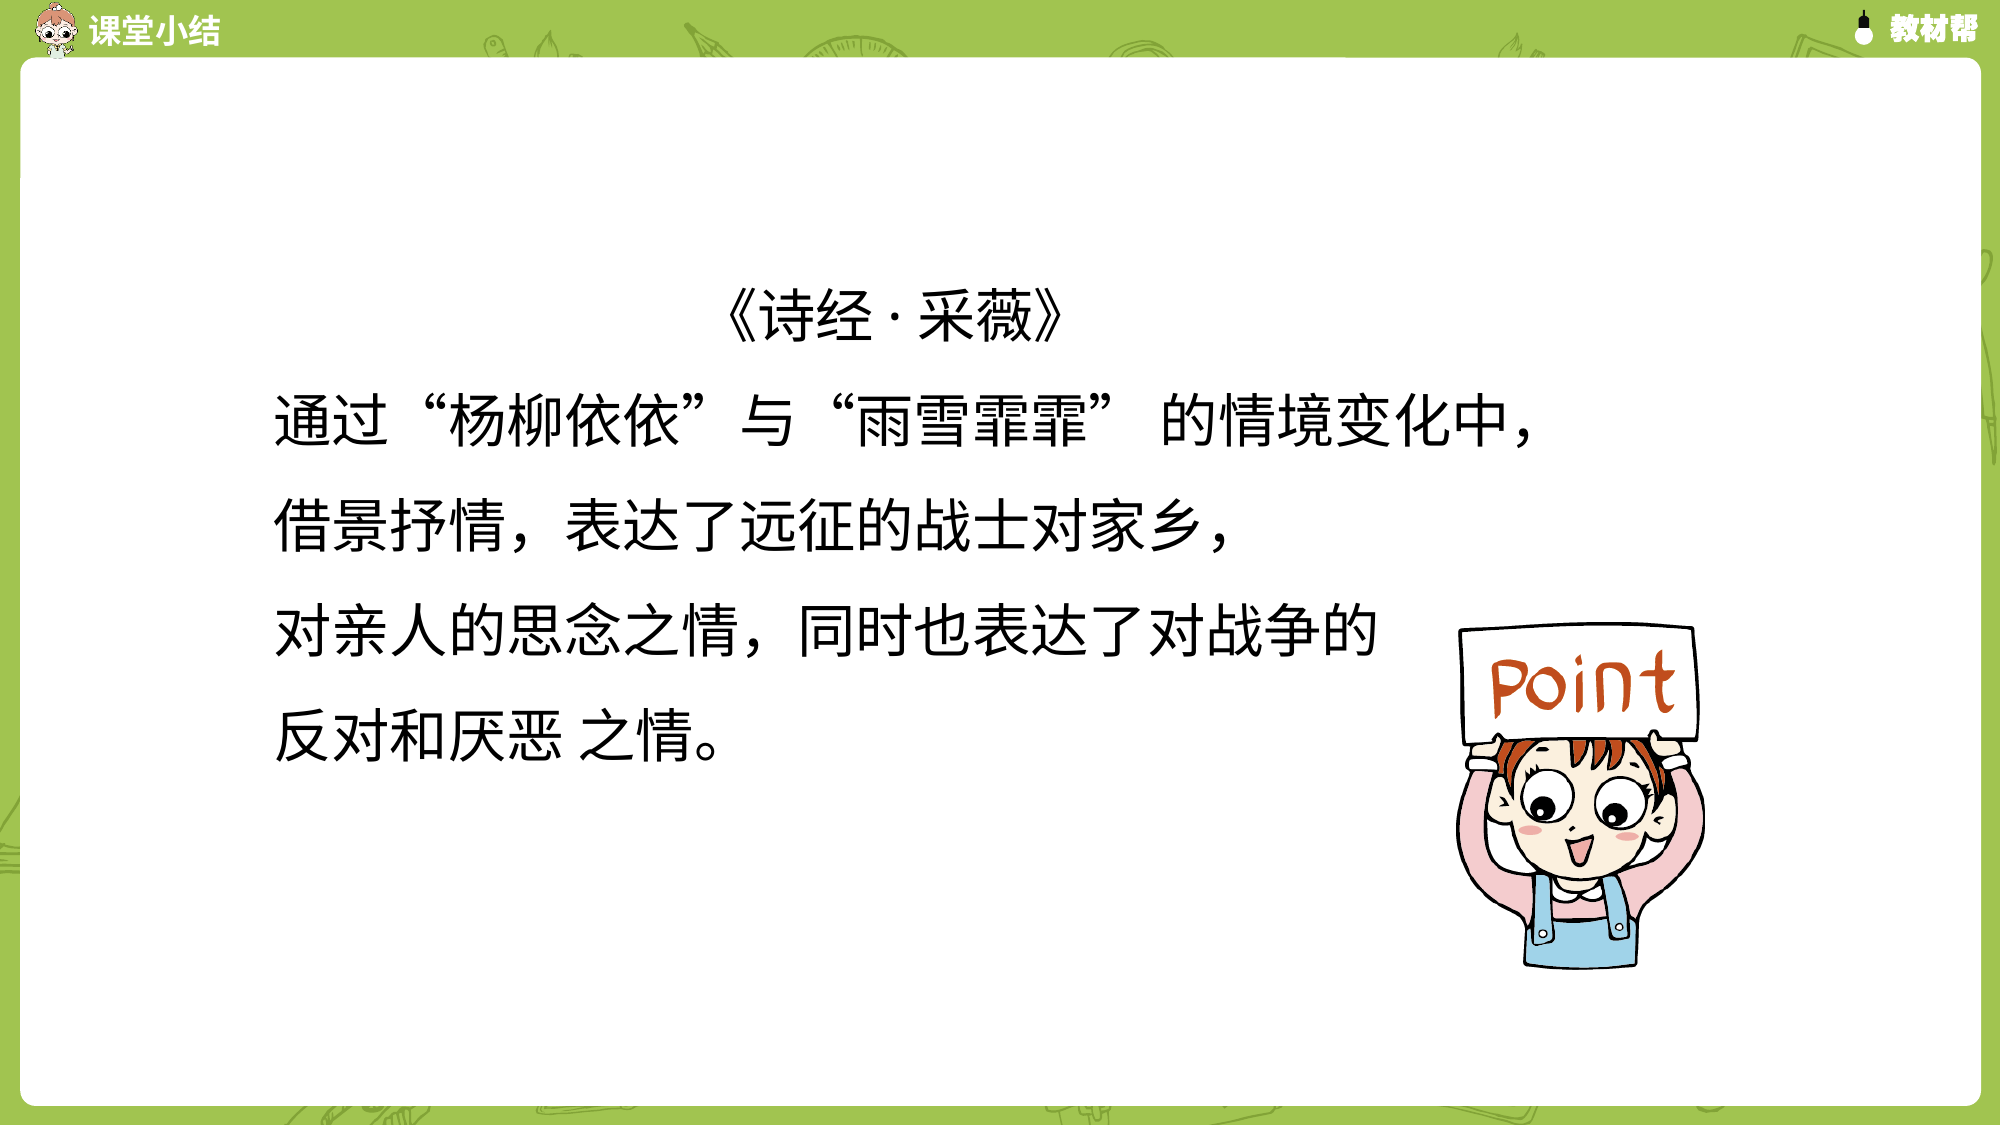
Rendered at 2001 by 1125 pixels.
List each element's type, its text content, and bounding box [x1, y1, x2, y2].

picture [1456, 622, 1705, 970]
text_box 《诗经·采薇》 通过“杨柳依依”与“雨雪霏霏” 的情境变化中，借景抒情，表达了远征的战士对家乡， 对亲人的思念之情，同时也表达了对战争的 反对和厌恶 之情。 [258, 236, 1533, 777]
picture [34, 0, 79, 59]
